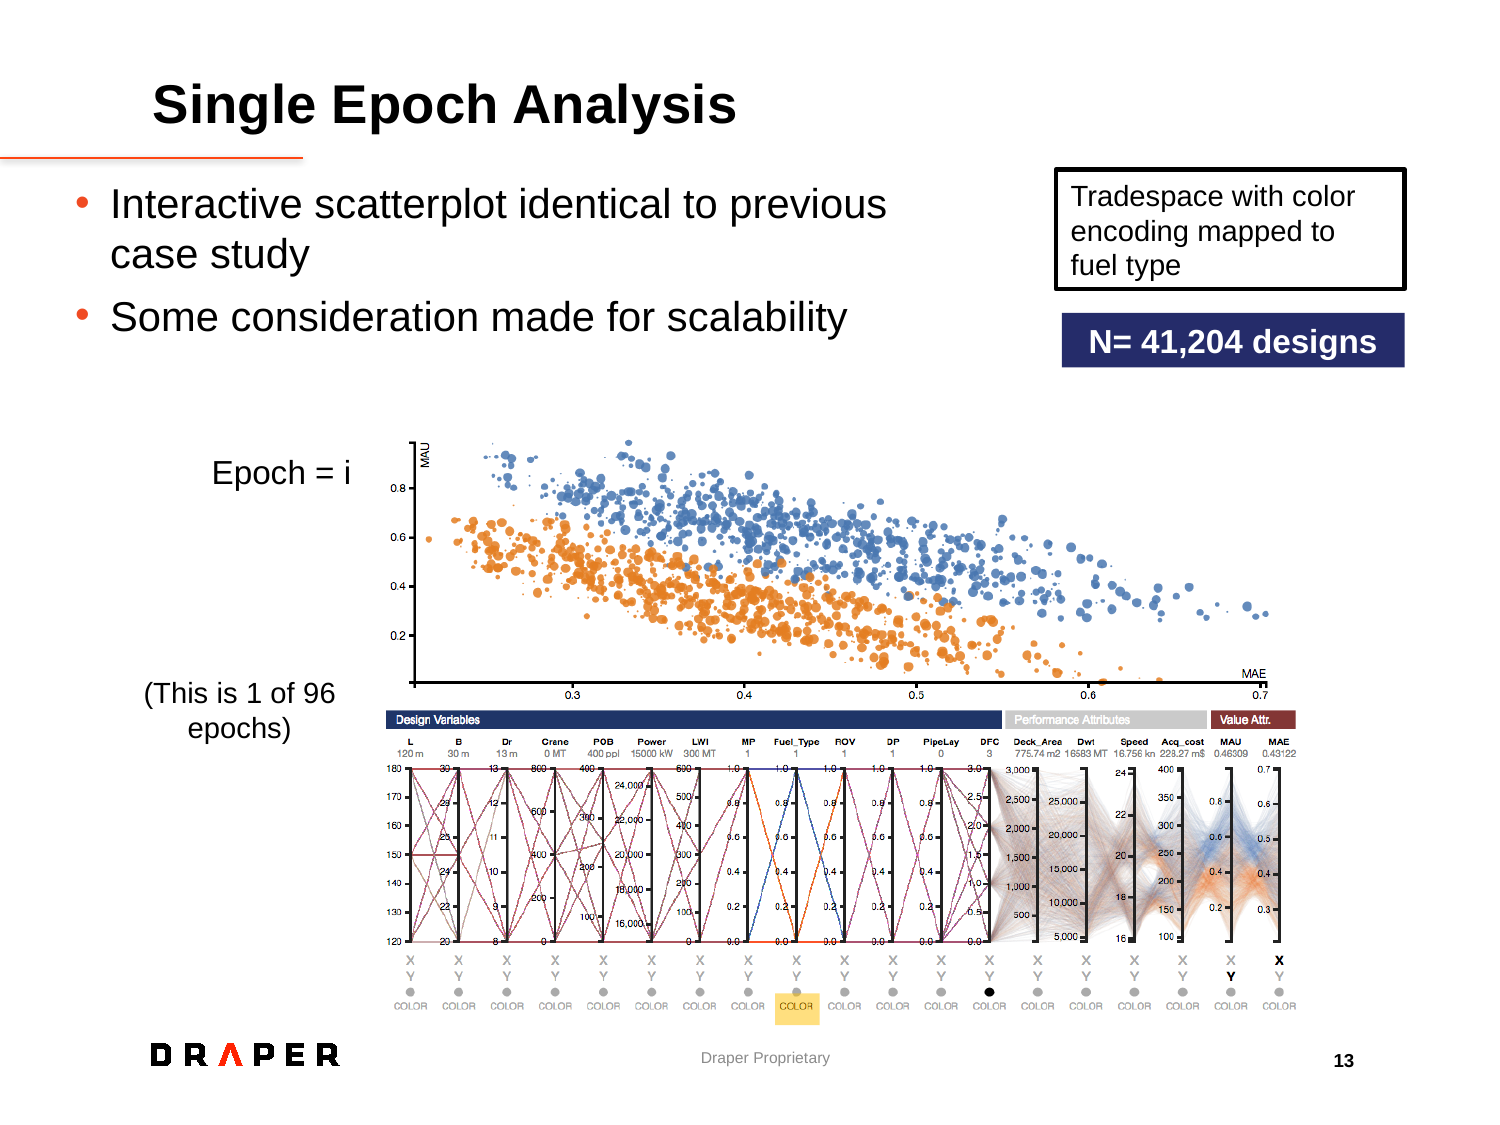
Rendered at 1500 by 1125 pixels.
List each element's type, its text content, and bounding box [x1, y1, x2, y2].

text_box N= 41,204 designs [1061, 312, 1405, 368]
picture [382, 426, 1315, 1019]
text_box (This is 1 of 96 epochs) [88, 667, 377, 752]
text_box Tradespace with color encoding mapped to fuel type [1054, 167, 1407, 291]
title Single Epoch Analysis [152, 7, 1427, 196]
text_box Epoch = i [196, 443, 377, 499]
slide_number 13 [1292, 1040, 1370, 1101]
footer Draper Proprietary [404, 1027, 1127, 1088]
list Interactive scatterplot identical to previous case study Some consideration made for scalability [75, 169, 937, 829]
